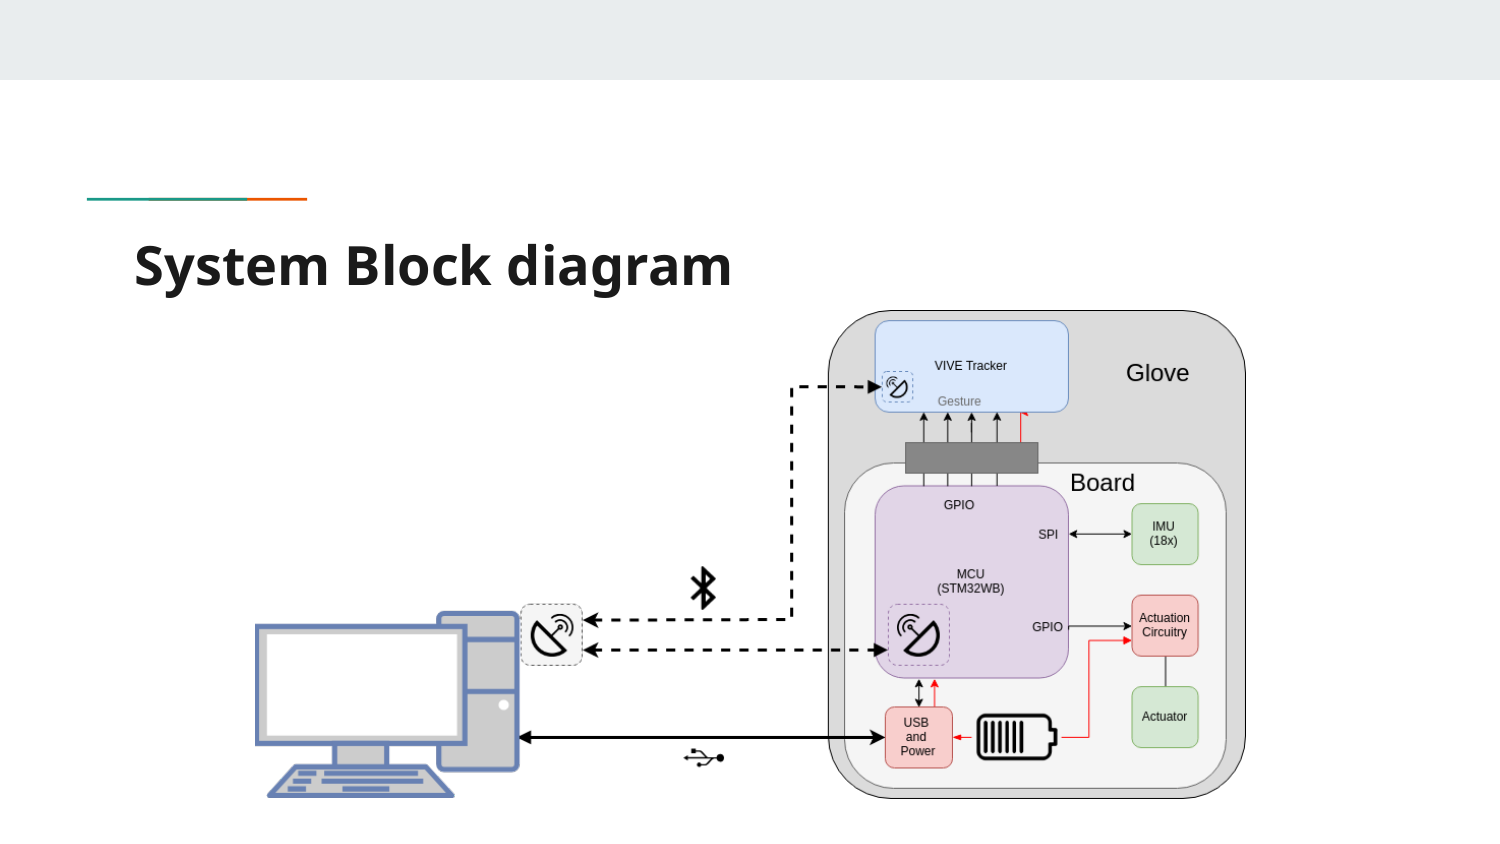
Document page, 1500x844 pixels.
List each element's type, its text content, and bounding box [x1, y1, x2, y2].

picture [255, 309, 1246, 800]
title System Block diagram [119, 216, 1381, 305]
